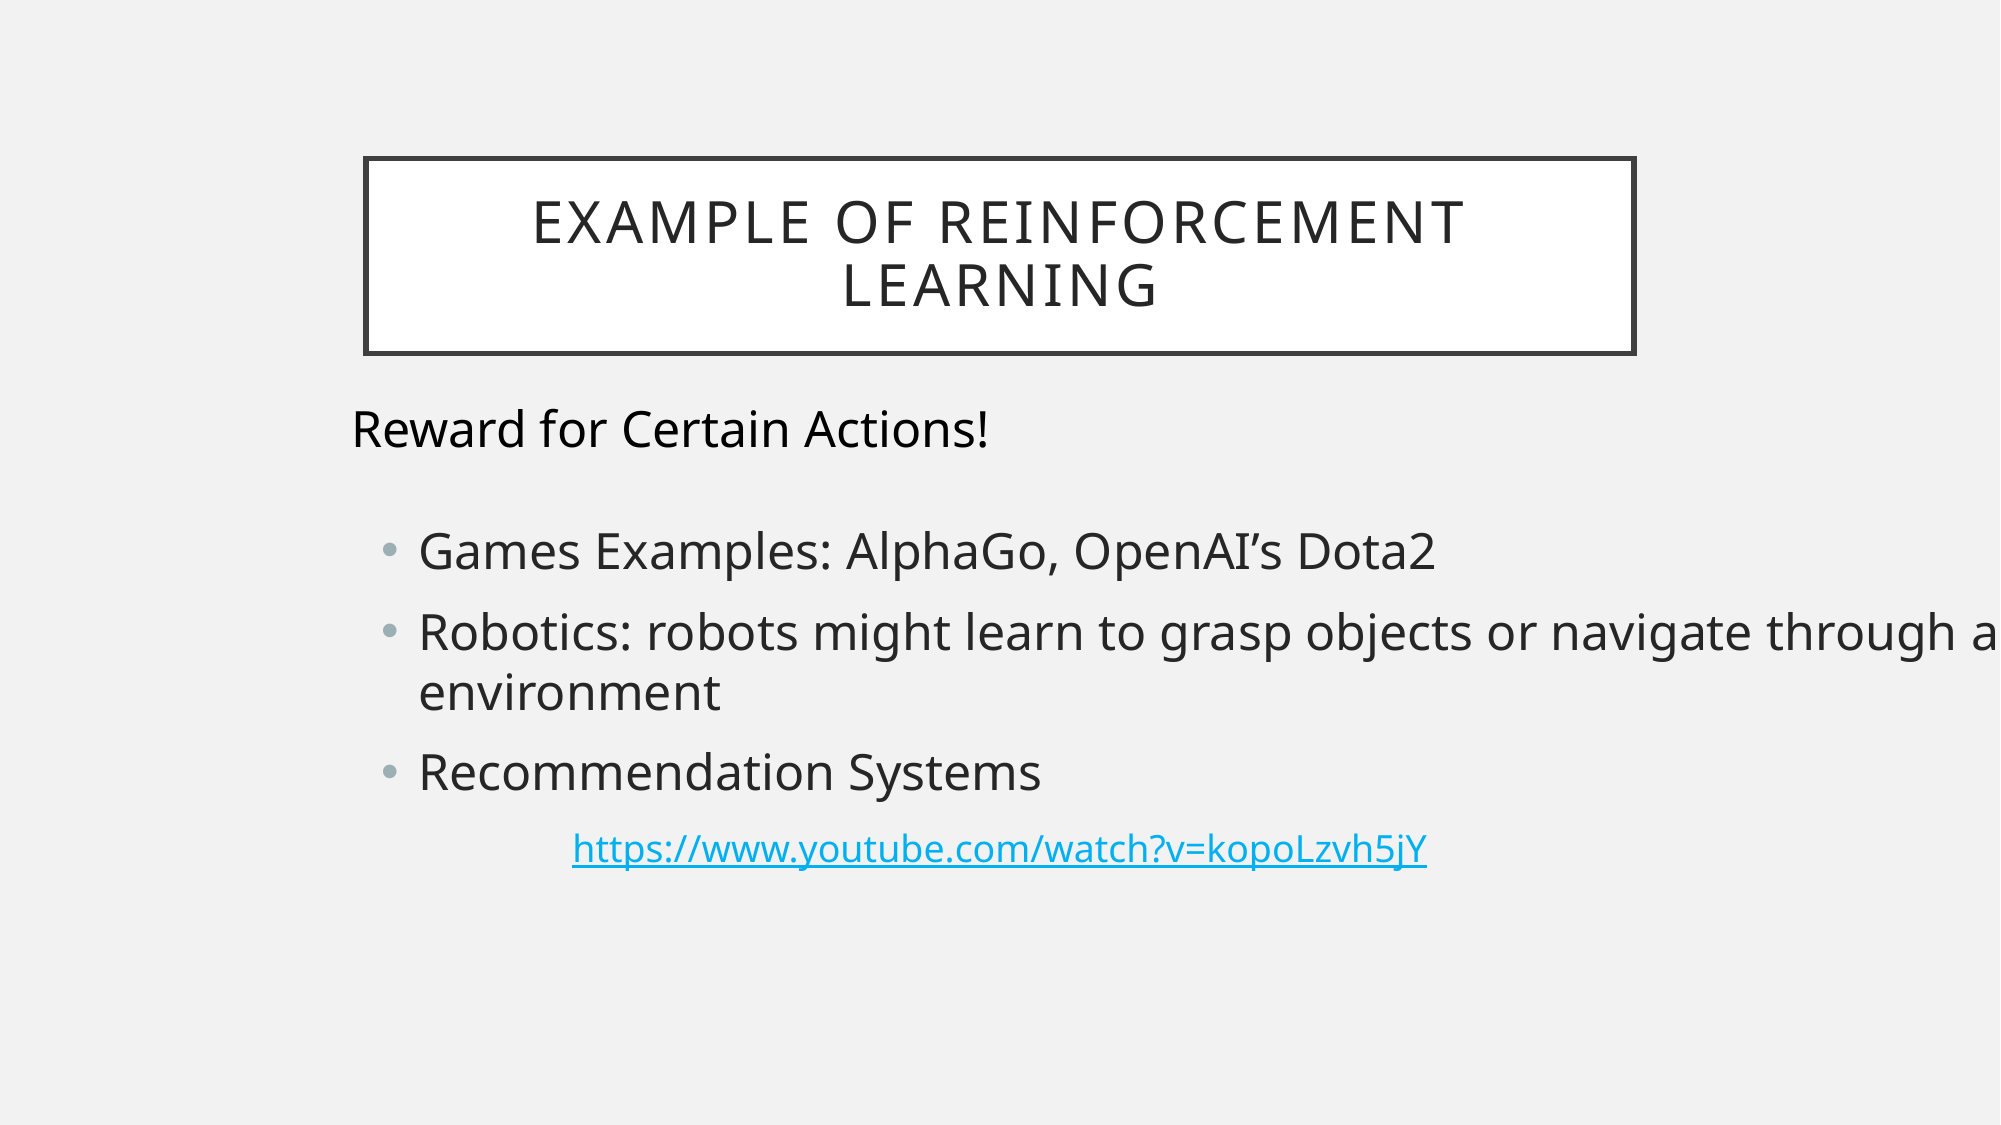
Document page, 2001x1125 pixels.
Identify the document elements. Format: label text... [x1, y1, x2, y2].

text_box Reward for Certain Actions! [336, 390, 1006, 511]
title Example of reinforcement learning [363, 156, 1637, 356]
text_box https://www.youtube.com/watch?v=kopoLzvh5jY [557, 817, 1443, 928]
list Games Examples: AlphaGo, OpenAI’s Dota2 Robotics: robots might learn to grasp objects or navigate through a cluttered environment Recommendation Systems [366, 511, 2000, 1125]
